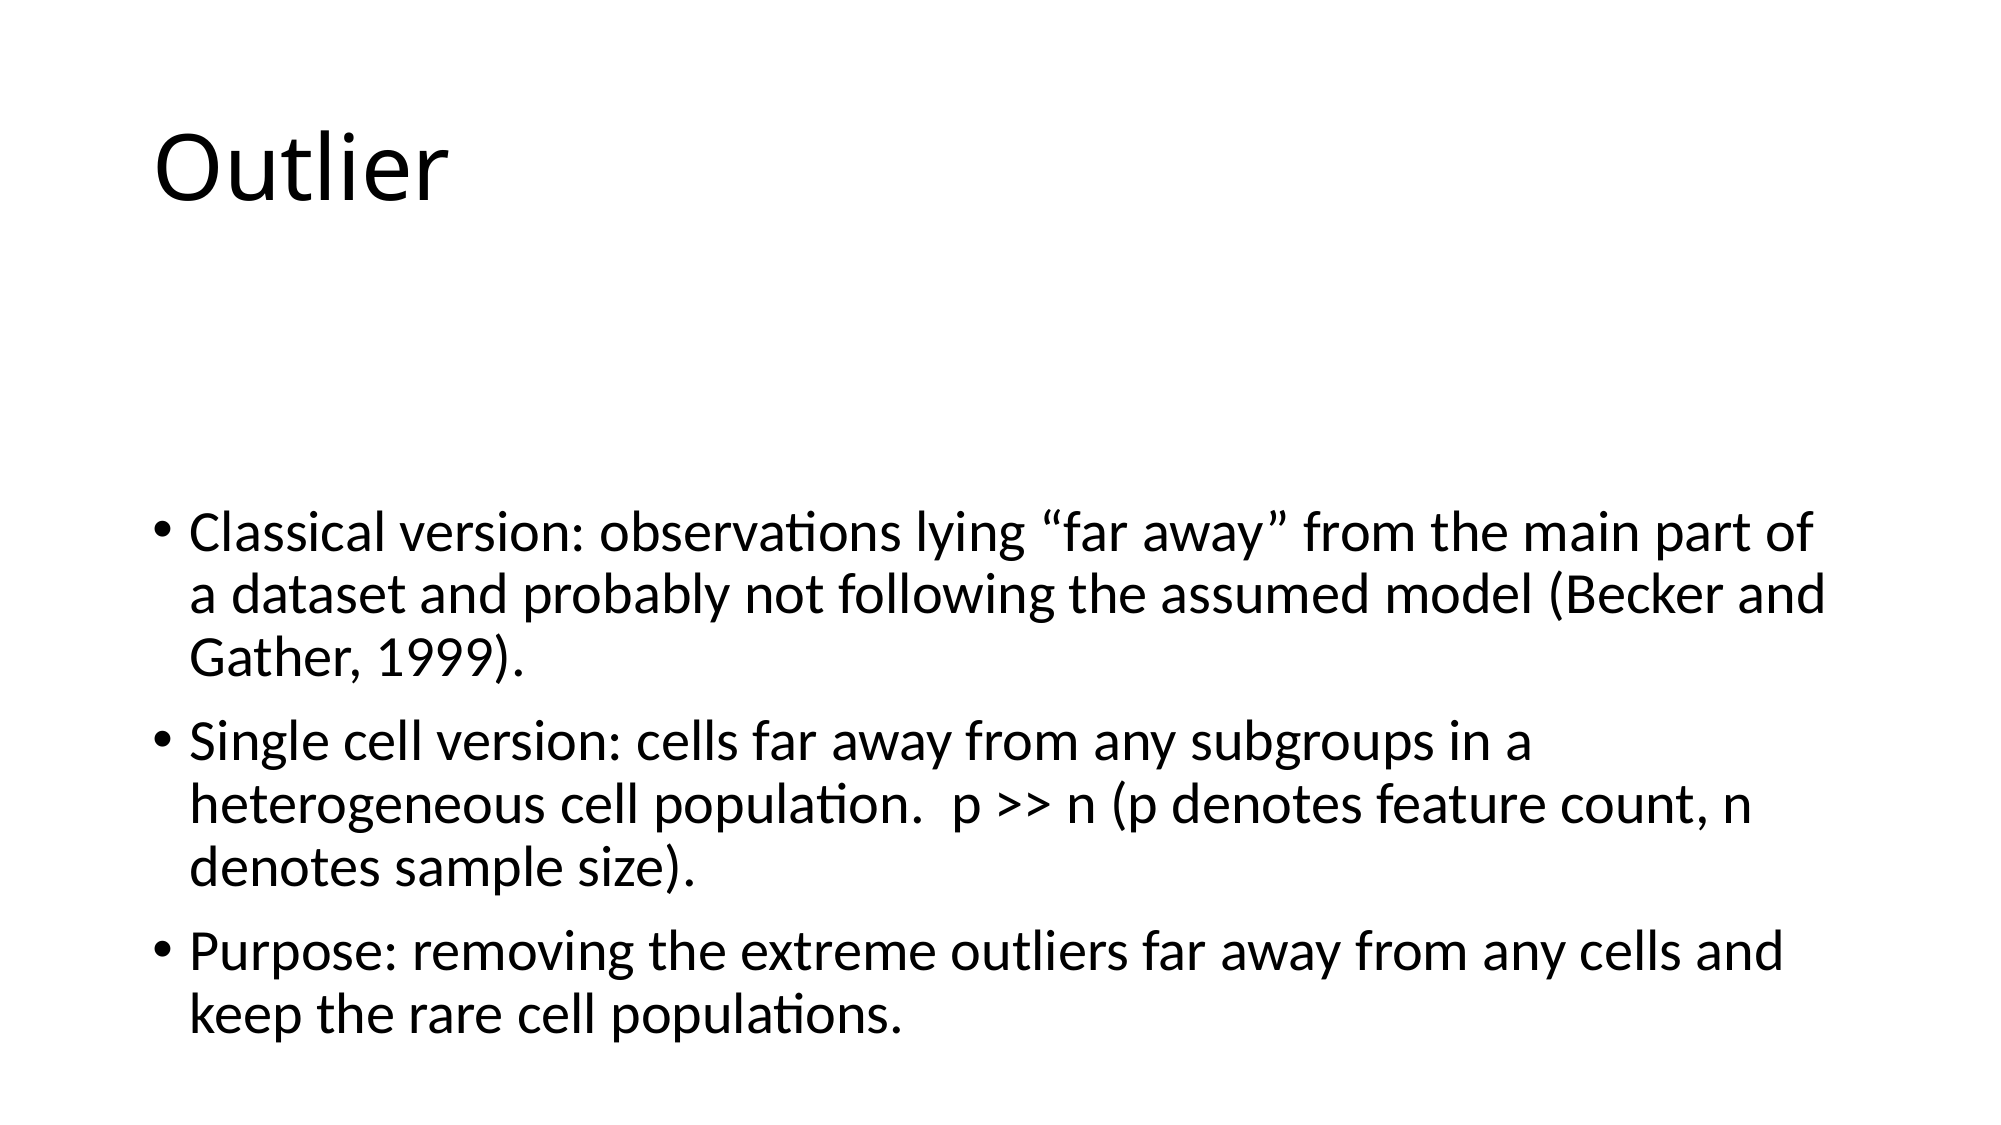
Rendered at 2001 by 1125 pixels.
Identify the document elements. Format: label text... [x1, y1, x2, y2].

list Classical version: observations lying “far away” from the main part of a dataset and probably not following the assumed model (Becker and Gather, 1999). Single cell version: cells far away from any subgroups in a heterogeneous cell population. p >> n (p denotes feature count, n denotes sample size). Purpose: removing the extreme outliers far away from any cells and keep the rare cell populations. [137, 493, 1863, 1055]
title Outlier [137, 62, 1863, 280]
